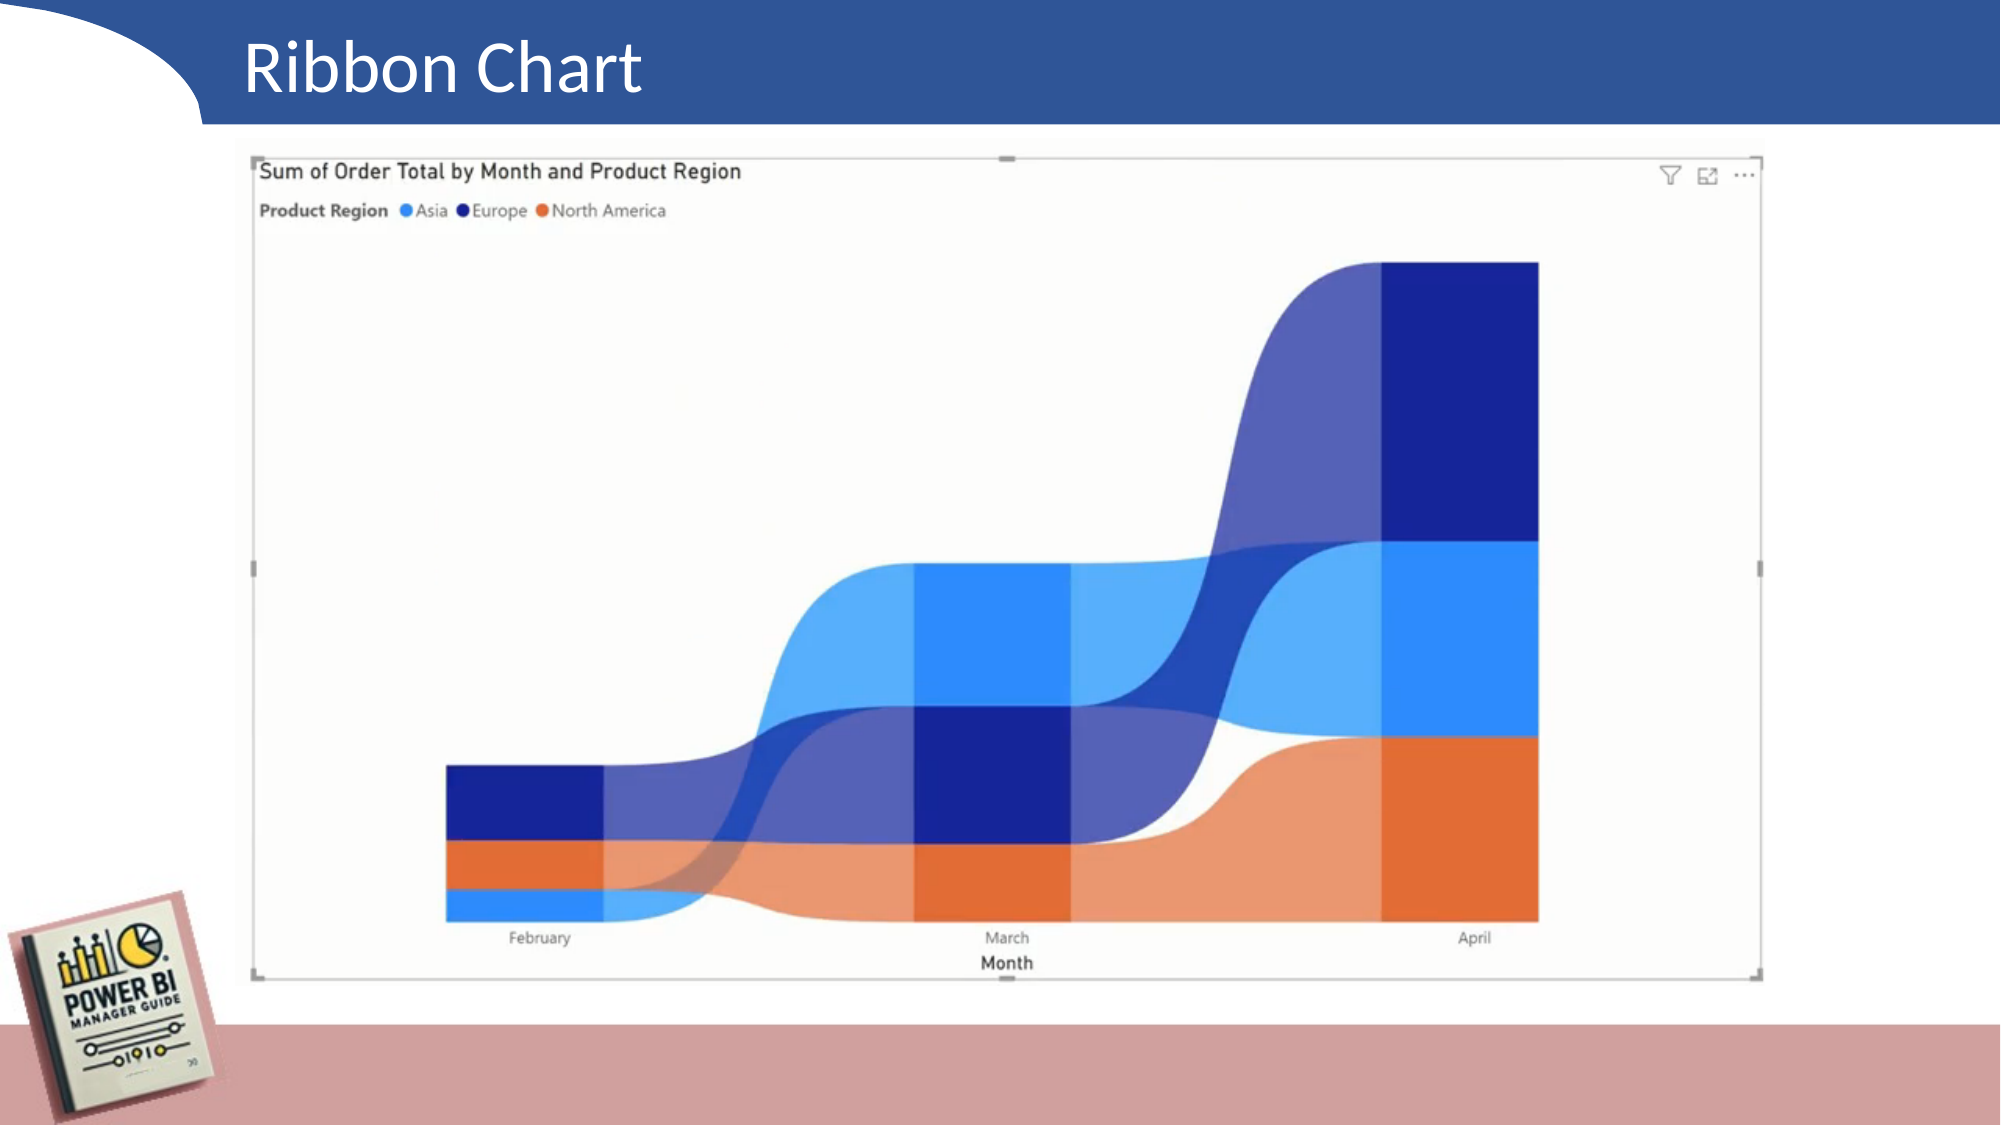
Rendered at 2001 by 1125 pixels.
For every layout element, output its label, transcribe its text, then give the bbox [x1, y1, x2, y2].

text_box Ribbon Chart [0, 0, 2000, 126]
picture [0, 0, 2001, 1125]
